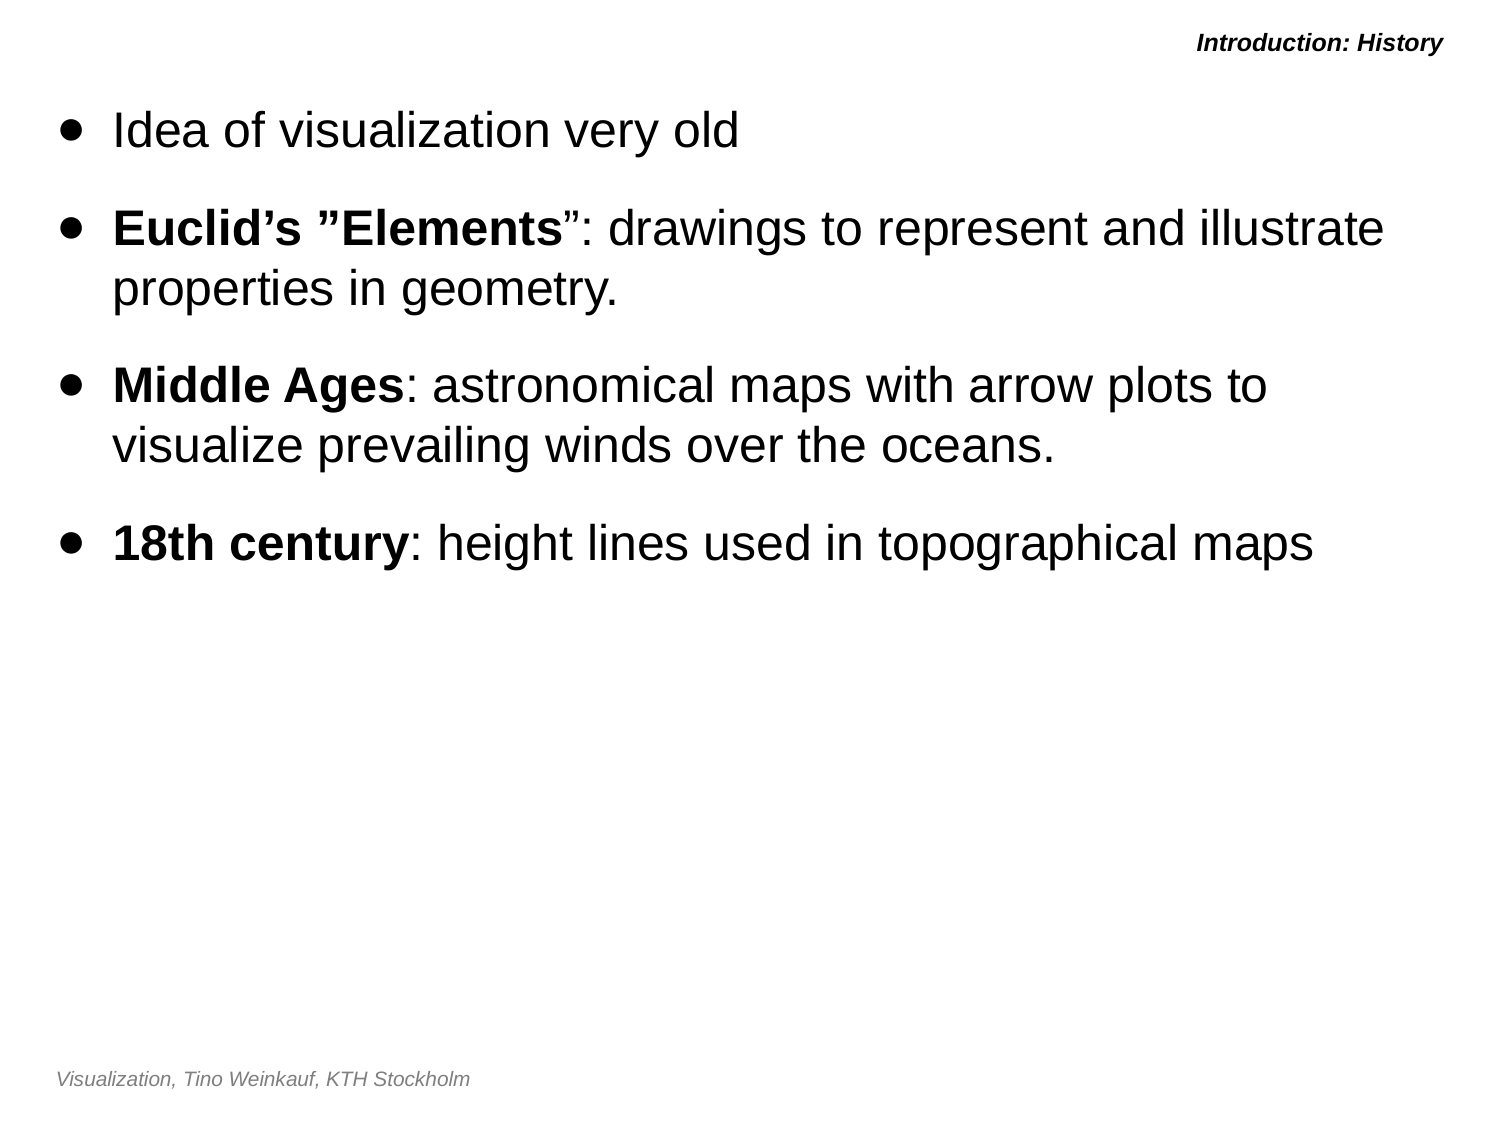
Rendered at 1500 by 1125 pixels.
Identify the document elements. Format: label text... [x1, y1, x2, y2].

list Idea of visualization very old Euclid’s ”Elements”: drawings to represent and illustrate properties in geometry. Middle Ages: astronomical maps with arrow plots to visualize prevailing winds over the oceans. 18th century: height lines used in topographical maps [40, 89, 1460, 1036]
title Introduction: History [237, 18, 1460, 67]
